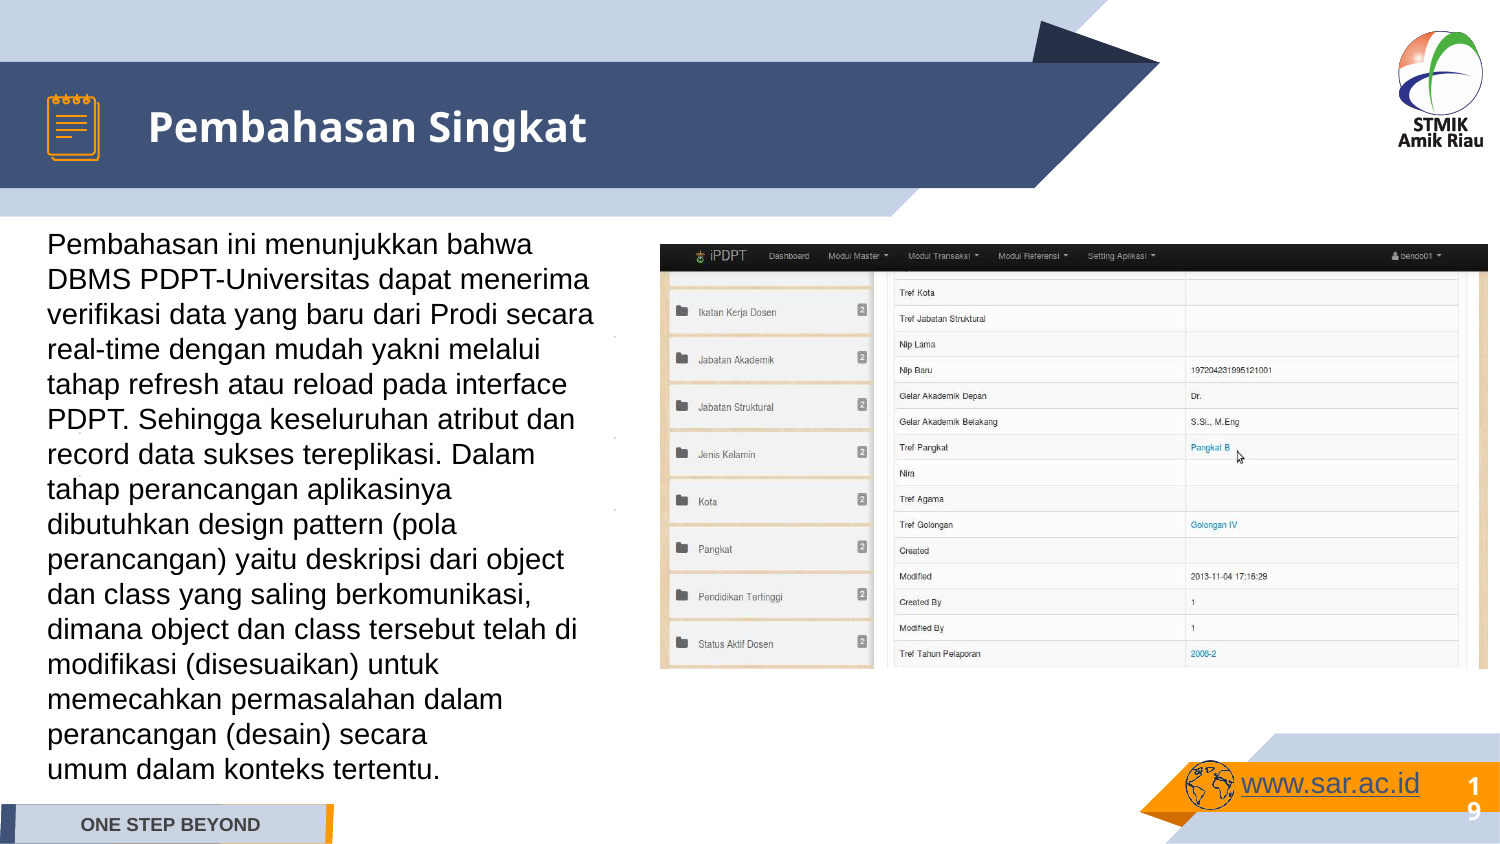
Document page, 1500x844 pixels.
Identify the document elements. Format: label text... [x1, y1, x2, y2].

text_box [1139, 733, 1500, 844]
text_box [1032, 20, 1160, 63]
text_box [48, 94, 99, 160]
text_box Pembahasan Singkat [145, 98, 990, 189]
picture [659, 243, 1488, 669]
text_box ▰ [611, 331, 618, 339]
text_box ▰ [611, 433, 618, 441]
text_box [1398, 31, 1483, 147]
text_box Pembahasan ini menunjukkan bahwa DBMS PDPT-Universitas dapat menerima verifikasi data yang baru dari Prodi secara real-time dengan mudah yakni melalui tahap refresh atau reload pada interface PDPT. Sehingga keseluruhan atribut dan record data sukses tereplikasi. Dalam tahap perancangan aplikasinya dibutuhkan design pattern (pola perancangan) yaitu deskripsi dari object dan class yang saling berkomunikasi, dimana object dan class tersebut telah di modifikasi (disesuaikan) untuk memecahkan permasalahan dalam perancangan (desain) secara umum dalam konteks tertentu. [44, 222, 600, 795]
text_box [0, 804, 334, 844]
text_box ▰ [611, 505, 618, 513]
